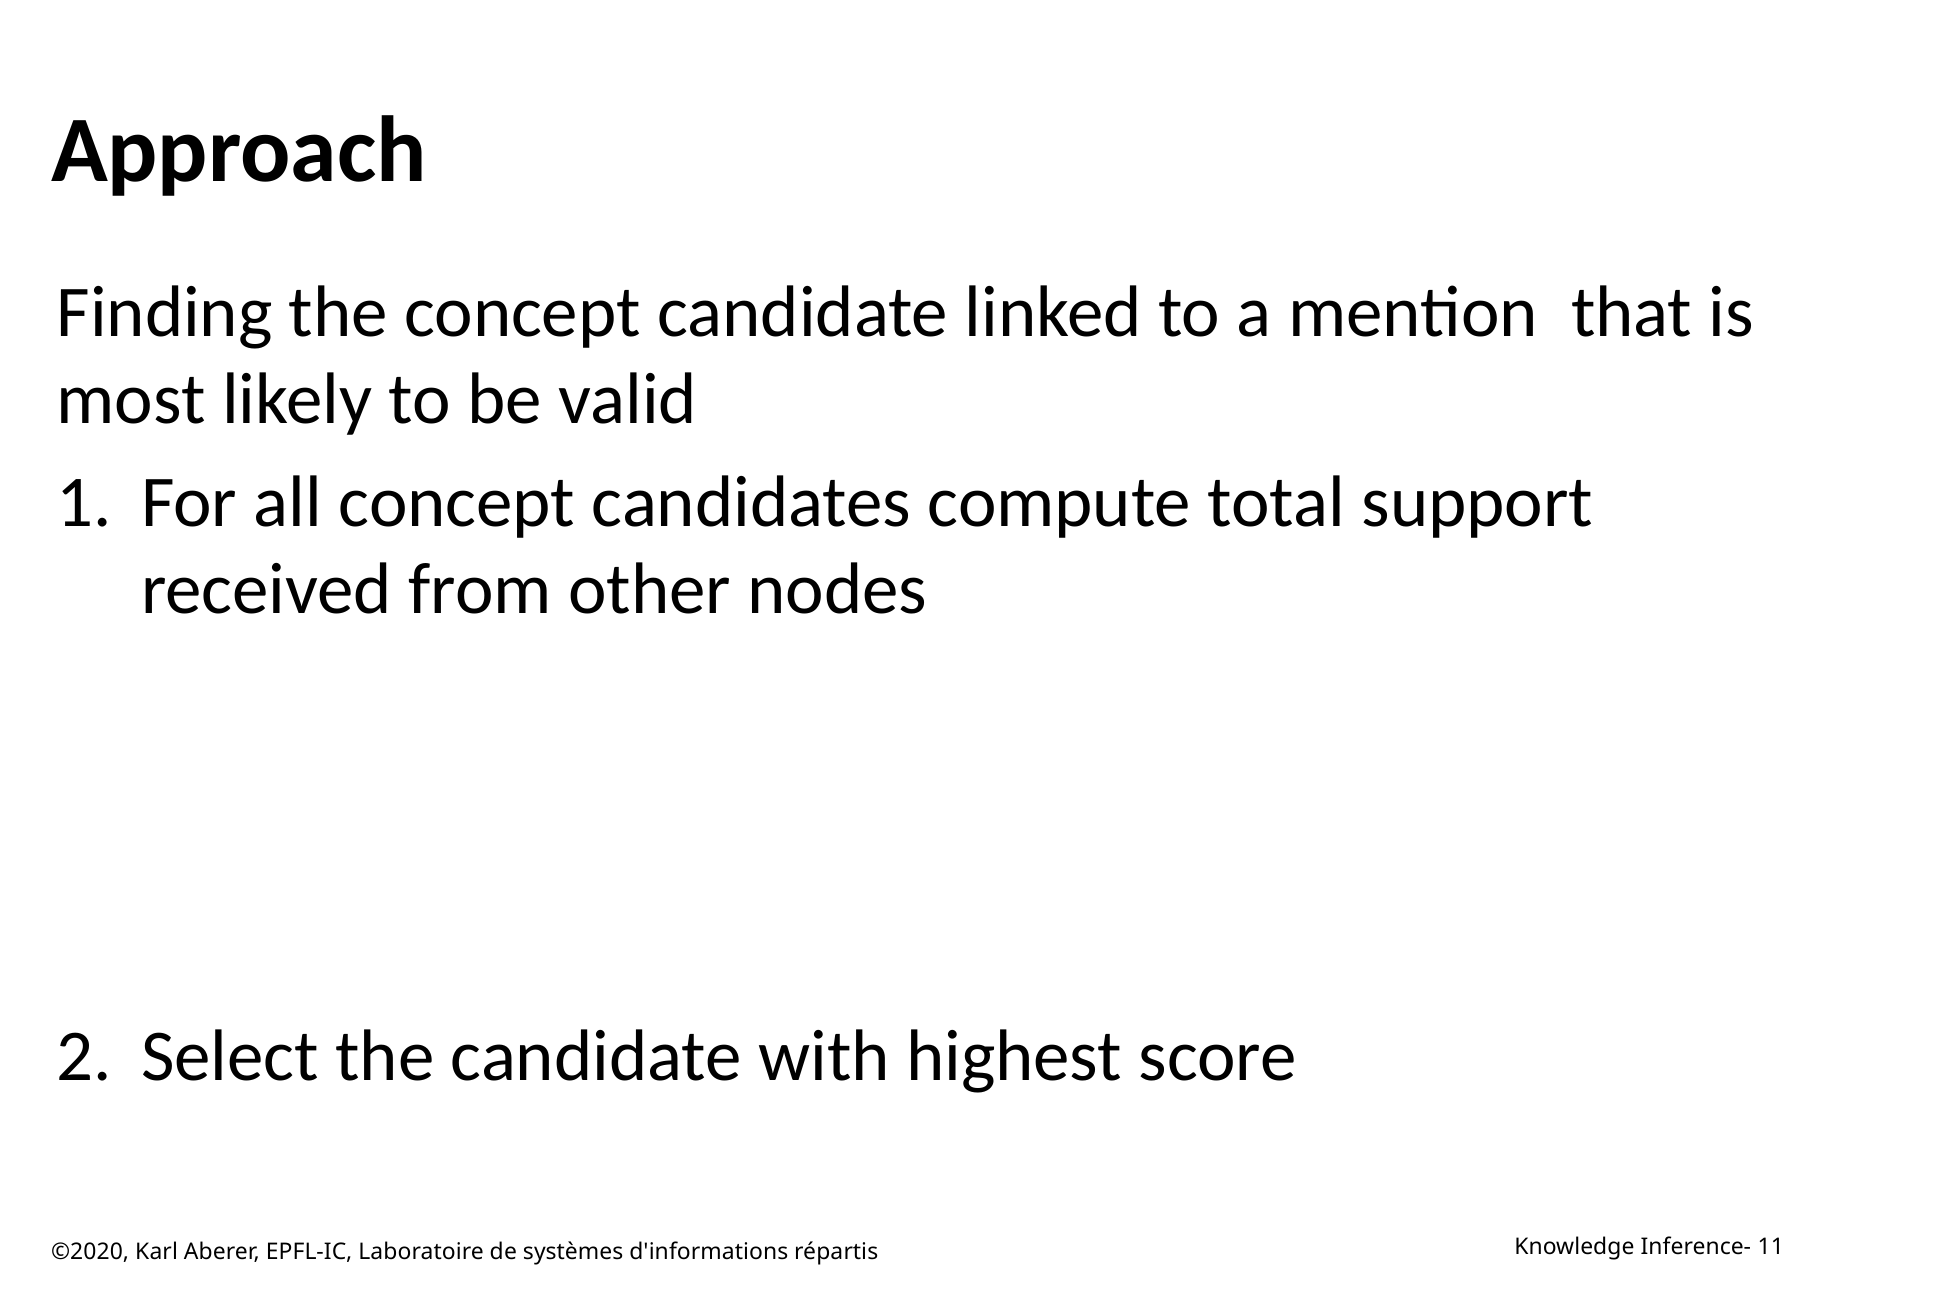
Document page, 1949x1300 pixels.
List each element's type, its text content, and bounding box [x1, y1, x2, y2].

footer ©2020, Karl Aberer, EPFL-IC, Laboratoire de systèmes d'informations répartis [32, 1227, 1284, 1271]
title Approach [32, 57, 1803, 232]
